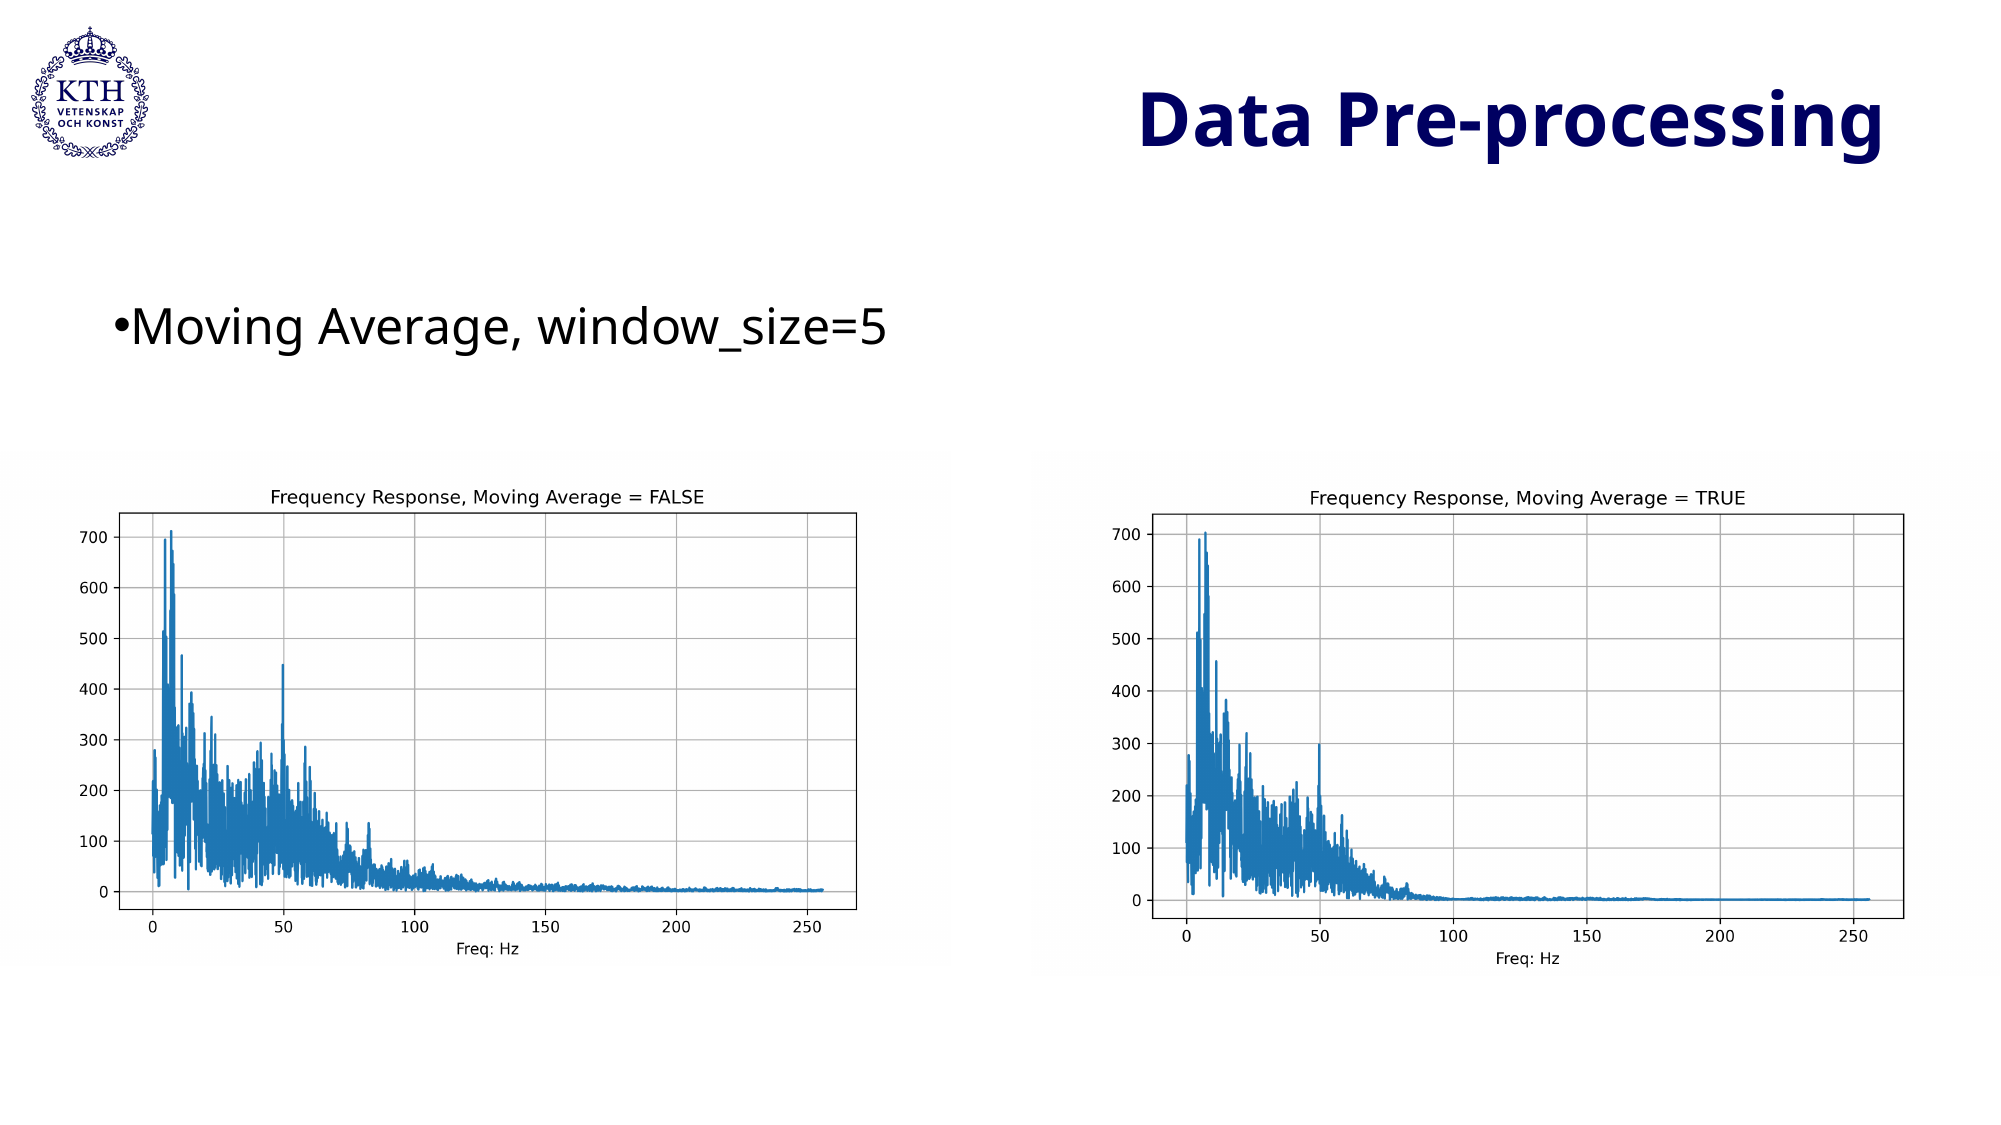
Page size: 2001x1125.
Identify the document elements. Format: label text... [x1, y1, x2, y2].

picture [1031, 451, 2000, 976]
text_box Moving Average, window_size=5 [98, 287, 962, 362]
picture [31, 26, 149, 158]
picture [0, 451, 951, 966]
title Data Pre-processing [98, 64, 1902, 158]
